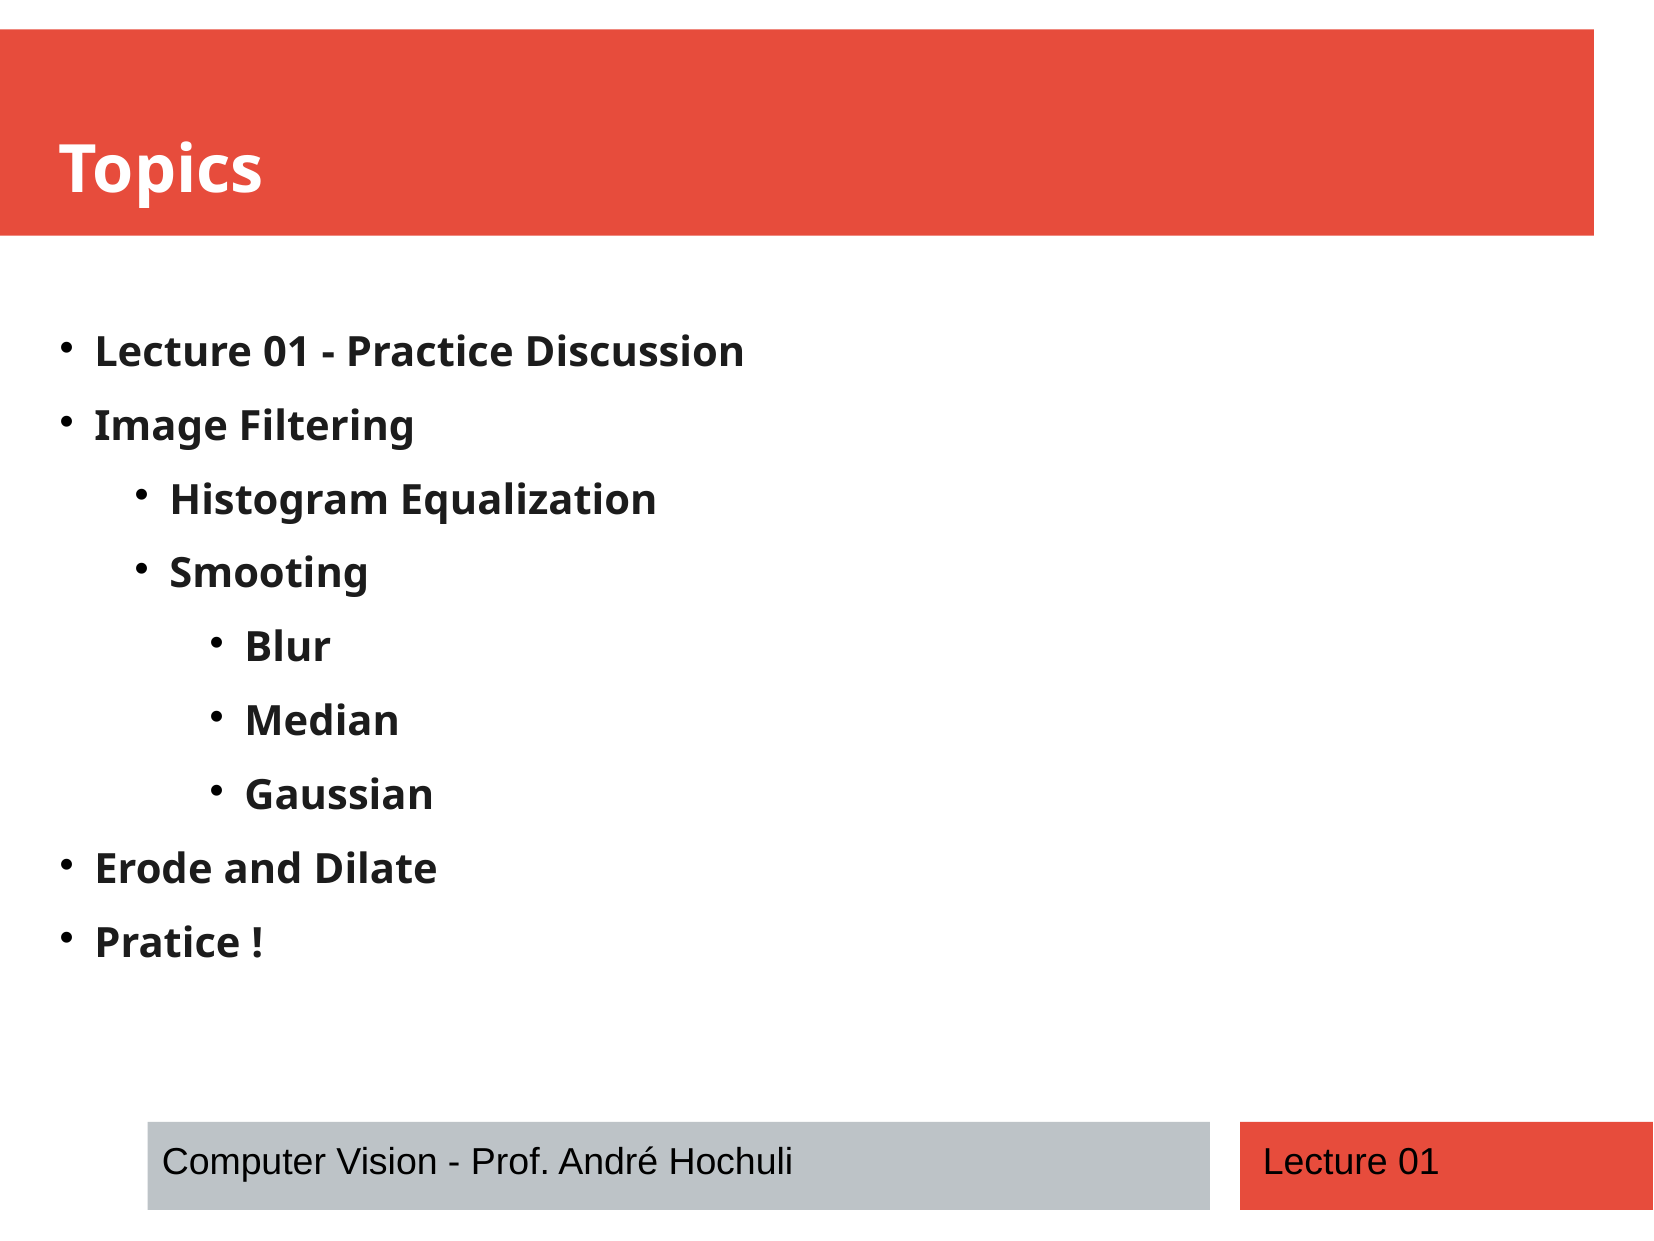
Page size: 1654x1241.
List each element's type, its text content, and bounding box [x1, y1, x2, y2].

text_box Lecture 01 - Practice Discussion Image Filtering Histogram Equalization Smooting Blur Median Gaussian Erode and Dilate Pratice ! [58, 324, 1565, 1092]
text_box Topics [58, 58, 1594, 206]
text_box Computer Vision - Prof. André Hochuli [147, 1129, 1205, 1189]
text_box Lecture 01 [1248, 1129, 1623, 1189]
